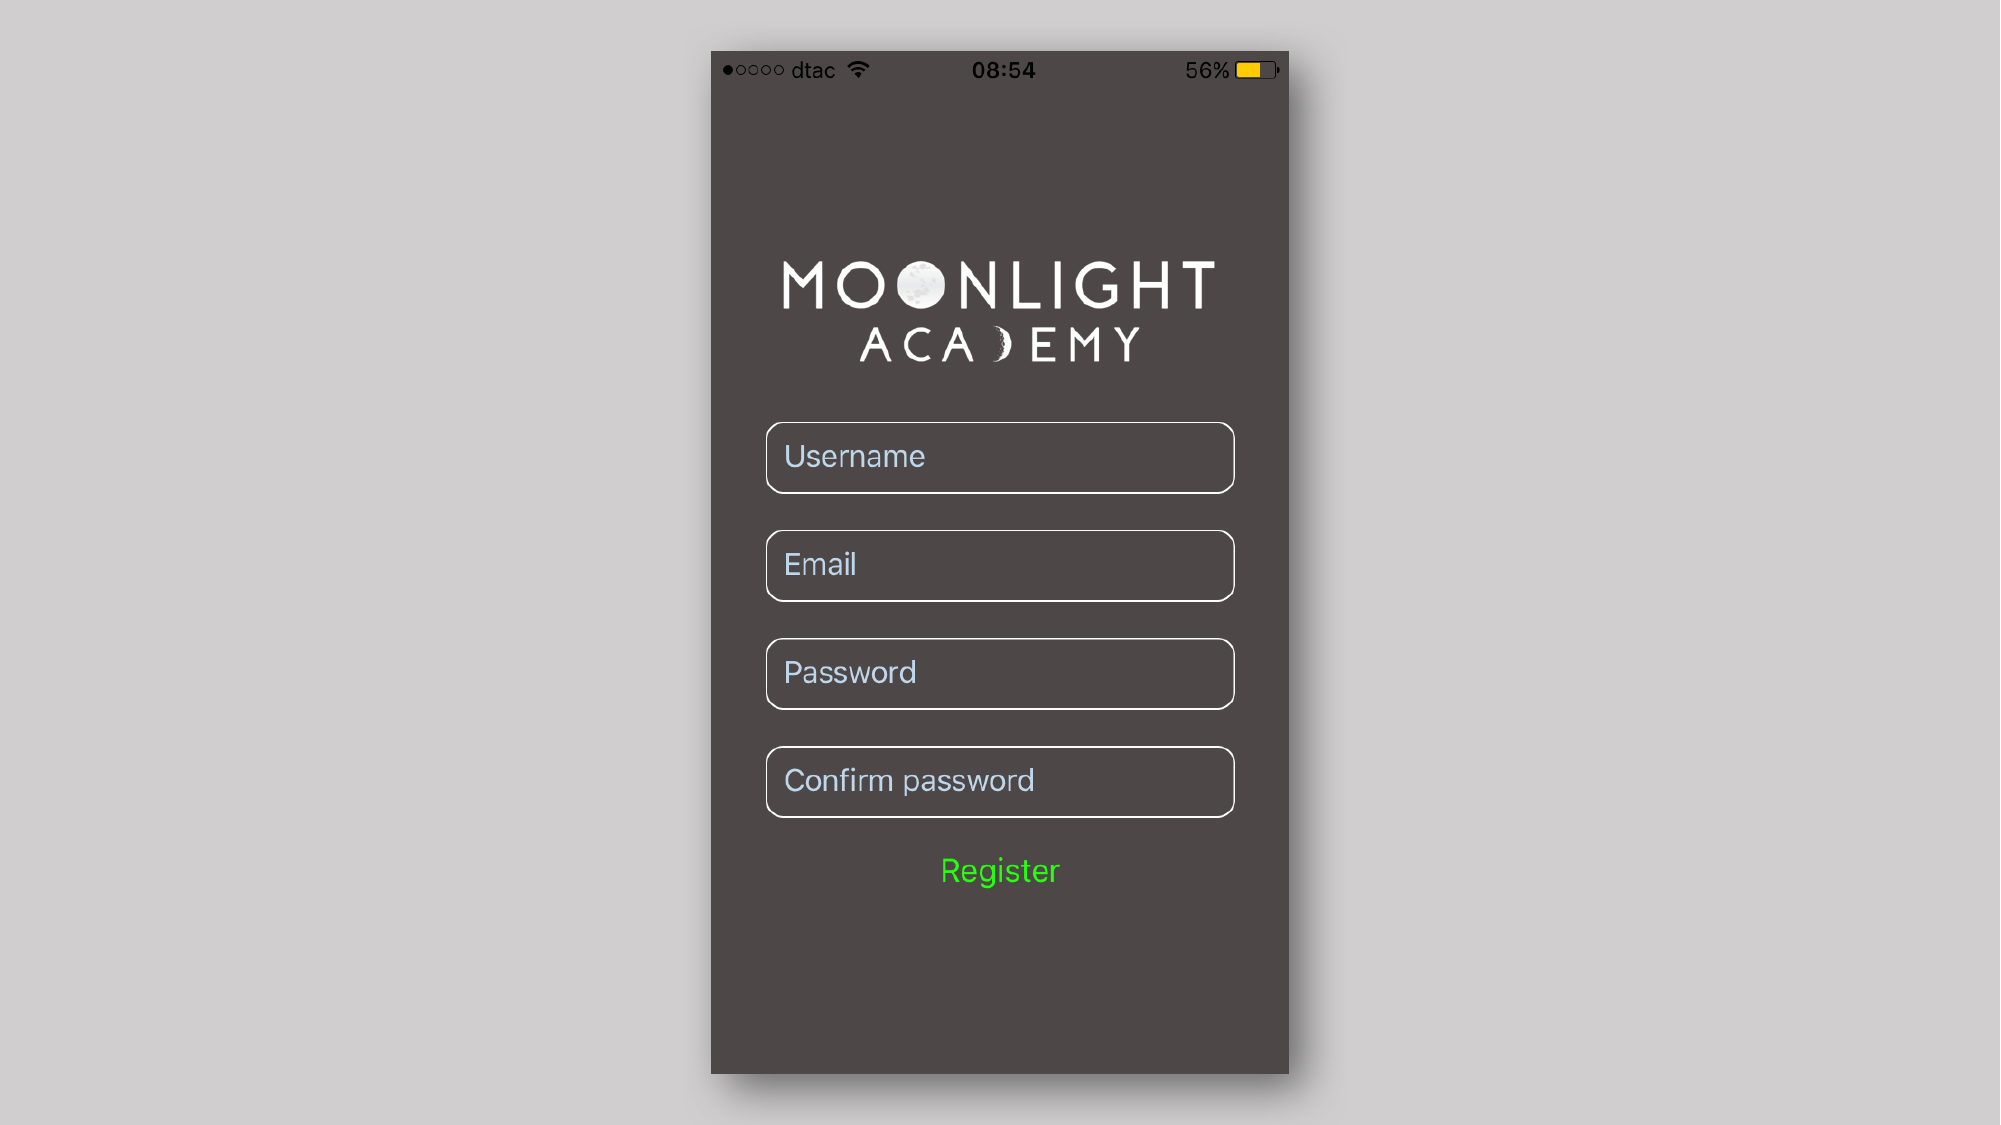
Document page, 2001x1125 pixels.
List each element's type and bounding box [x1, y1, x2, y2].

picture [711, 51, 1289, 1074]
